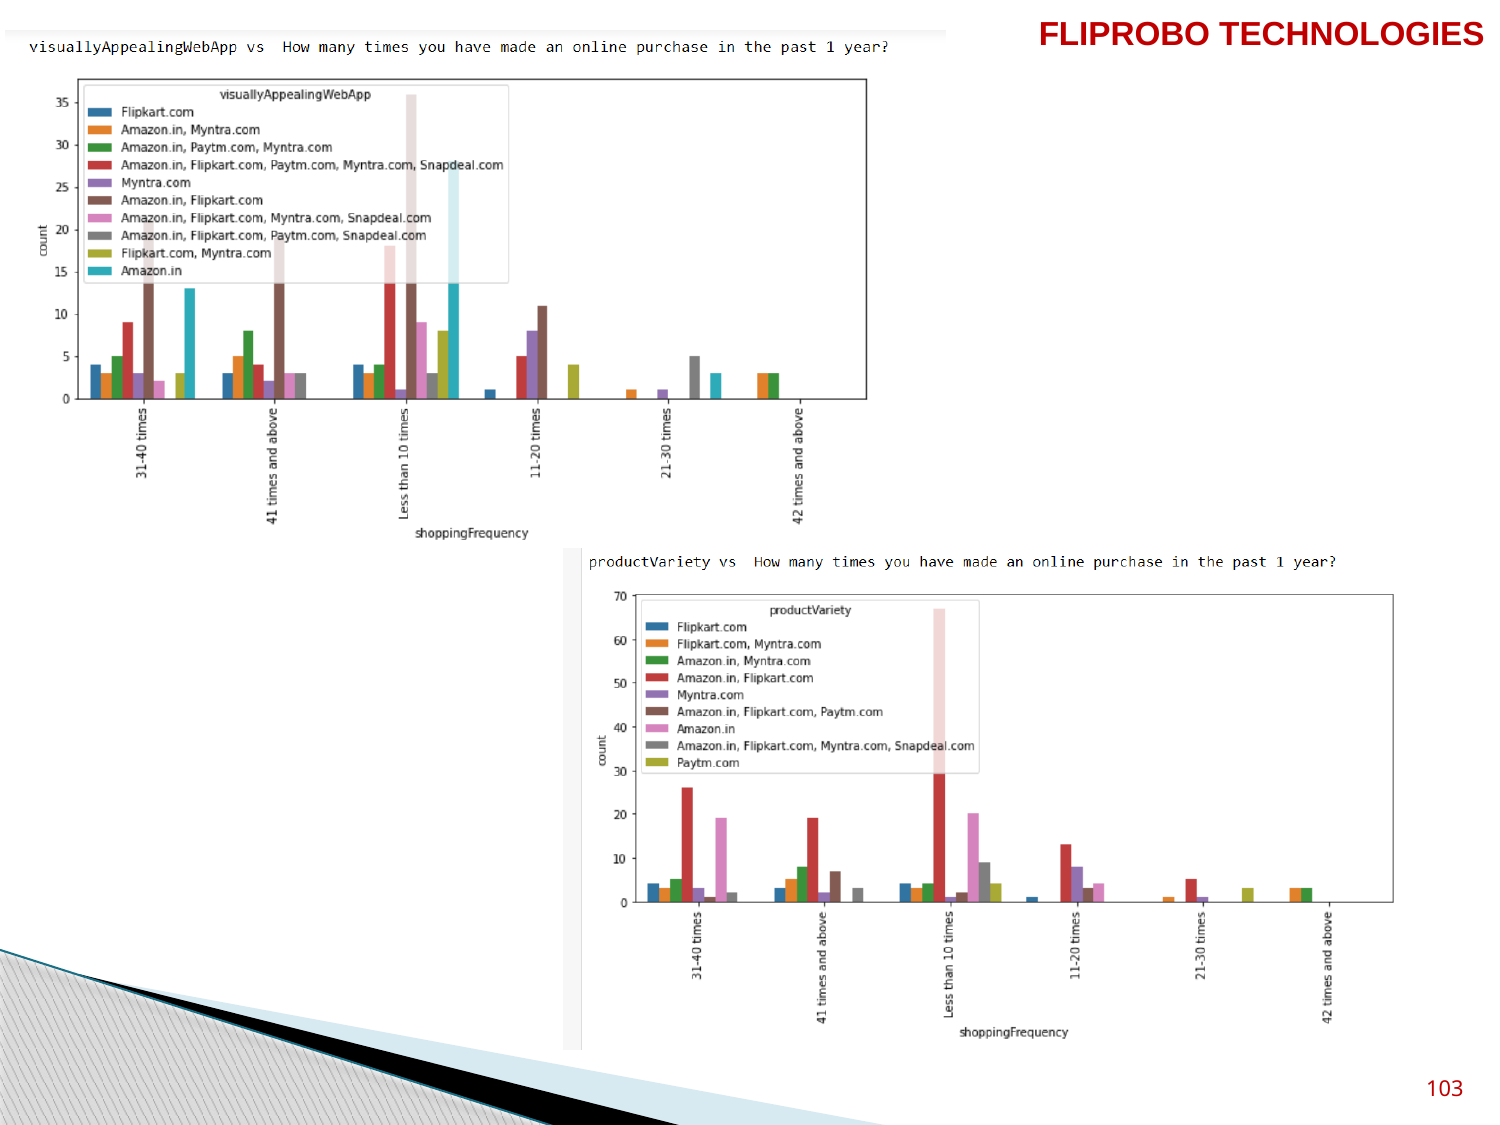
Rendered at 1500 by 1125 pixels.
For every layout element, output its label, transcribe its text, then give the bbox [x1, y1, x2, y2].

footer FLIPROBO TECHNOLOGIES [838, 0, 1500, 60]
picture [5, 30, 1500, 1050]
slide_number 103 [1399, 1062, 1479, 1112]
